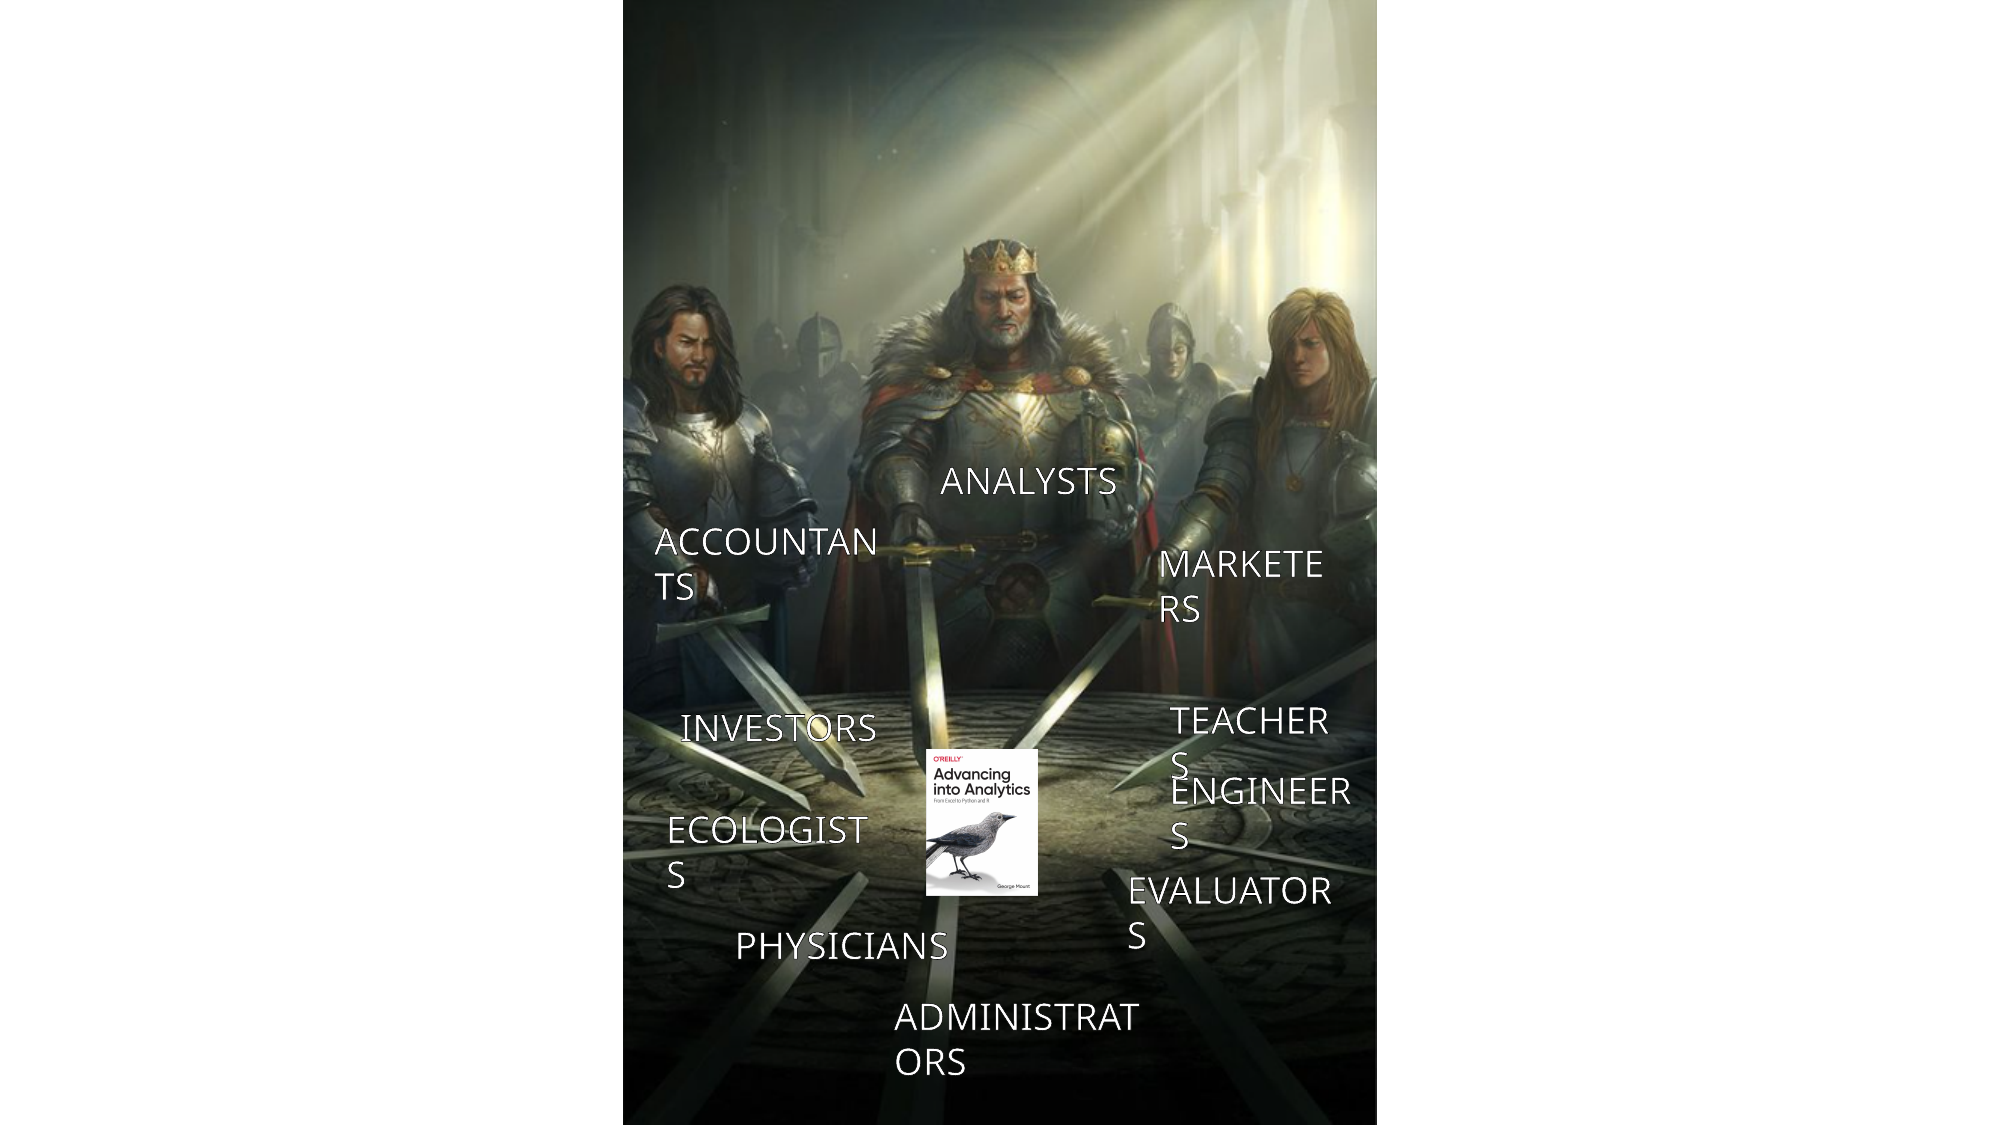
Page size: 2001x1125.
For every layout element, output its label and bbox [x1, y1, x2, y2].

picture [623, 0, 1377, 1125]
